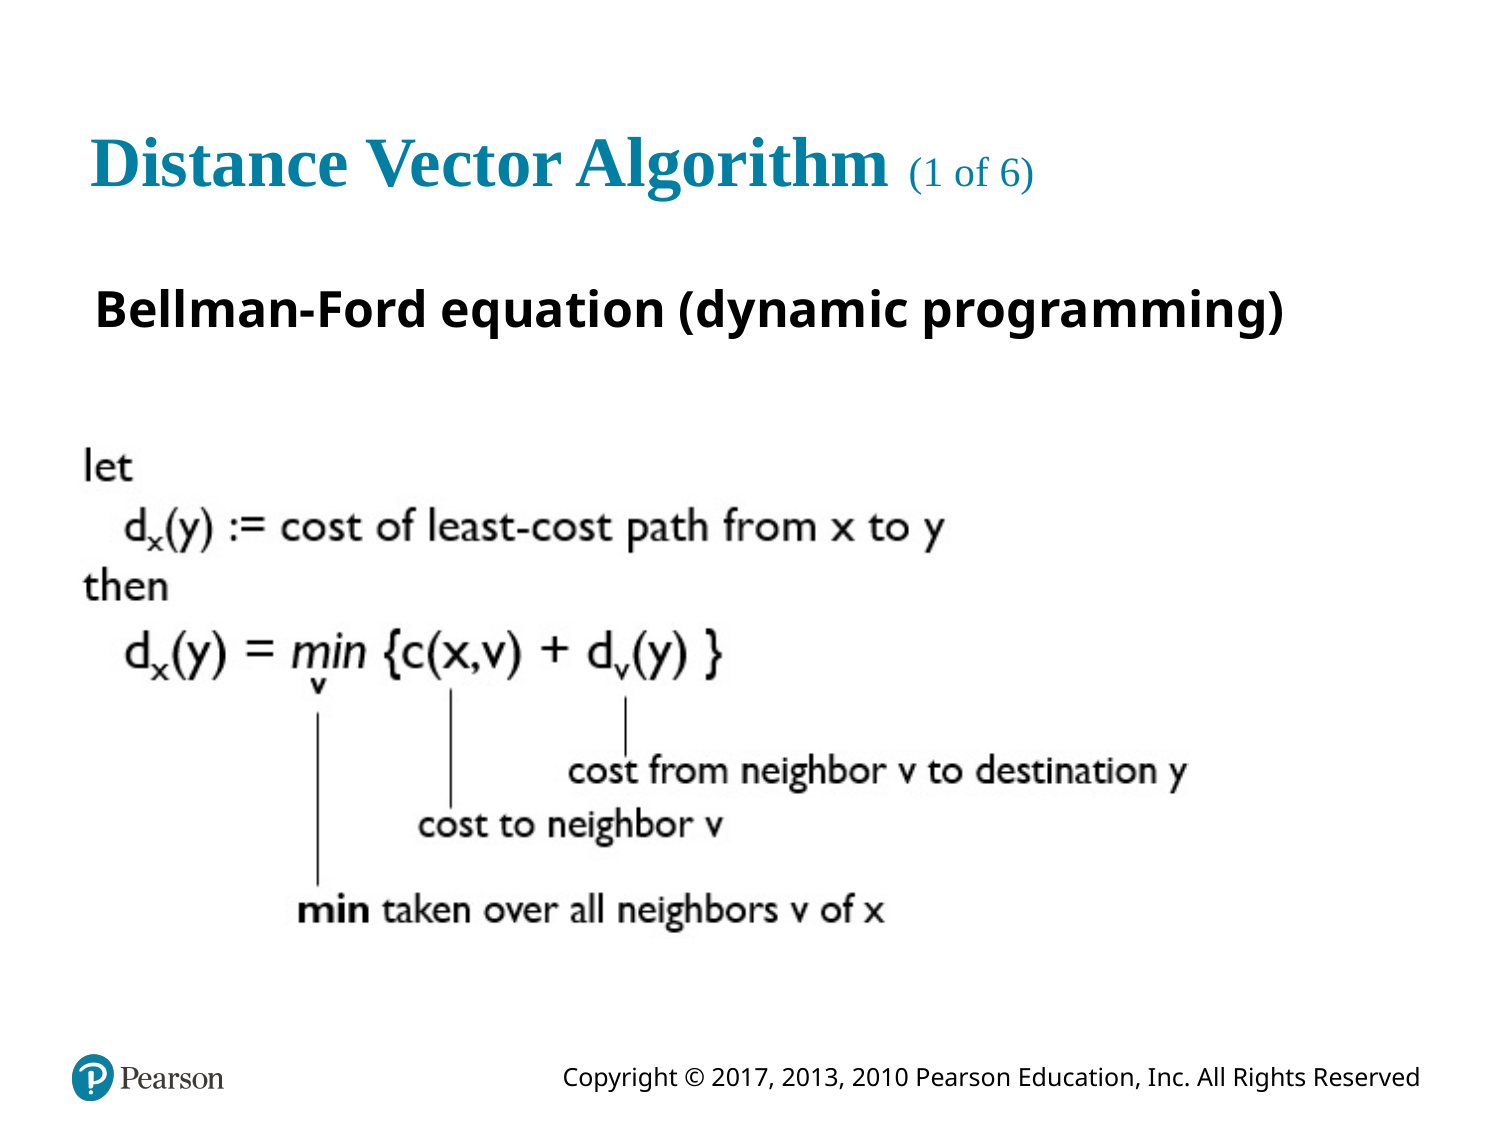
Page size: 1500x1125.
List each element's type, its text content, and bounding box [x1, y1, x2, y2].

list Bellman-Ford equation (dynamic programming) [79, 262, 1385, 931]
picture [80, 1063, 106, 1088]
picture [72, 1054, 88, 1070]
picture [72, 1087, 83, 1101]
picture [79, 432, 1189, 939]
title Distance Vector Algorithm (1 of 6) [75, 0, 1425, 216]
picture [98, 1054, 224, 1101]
